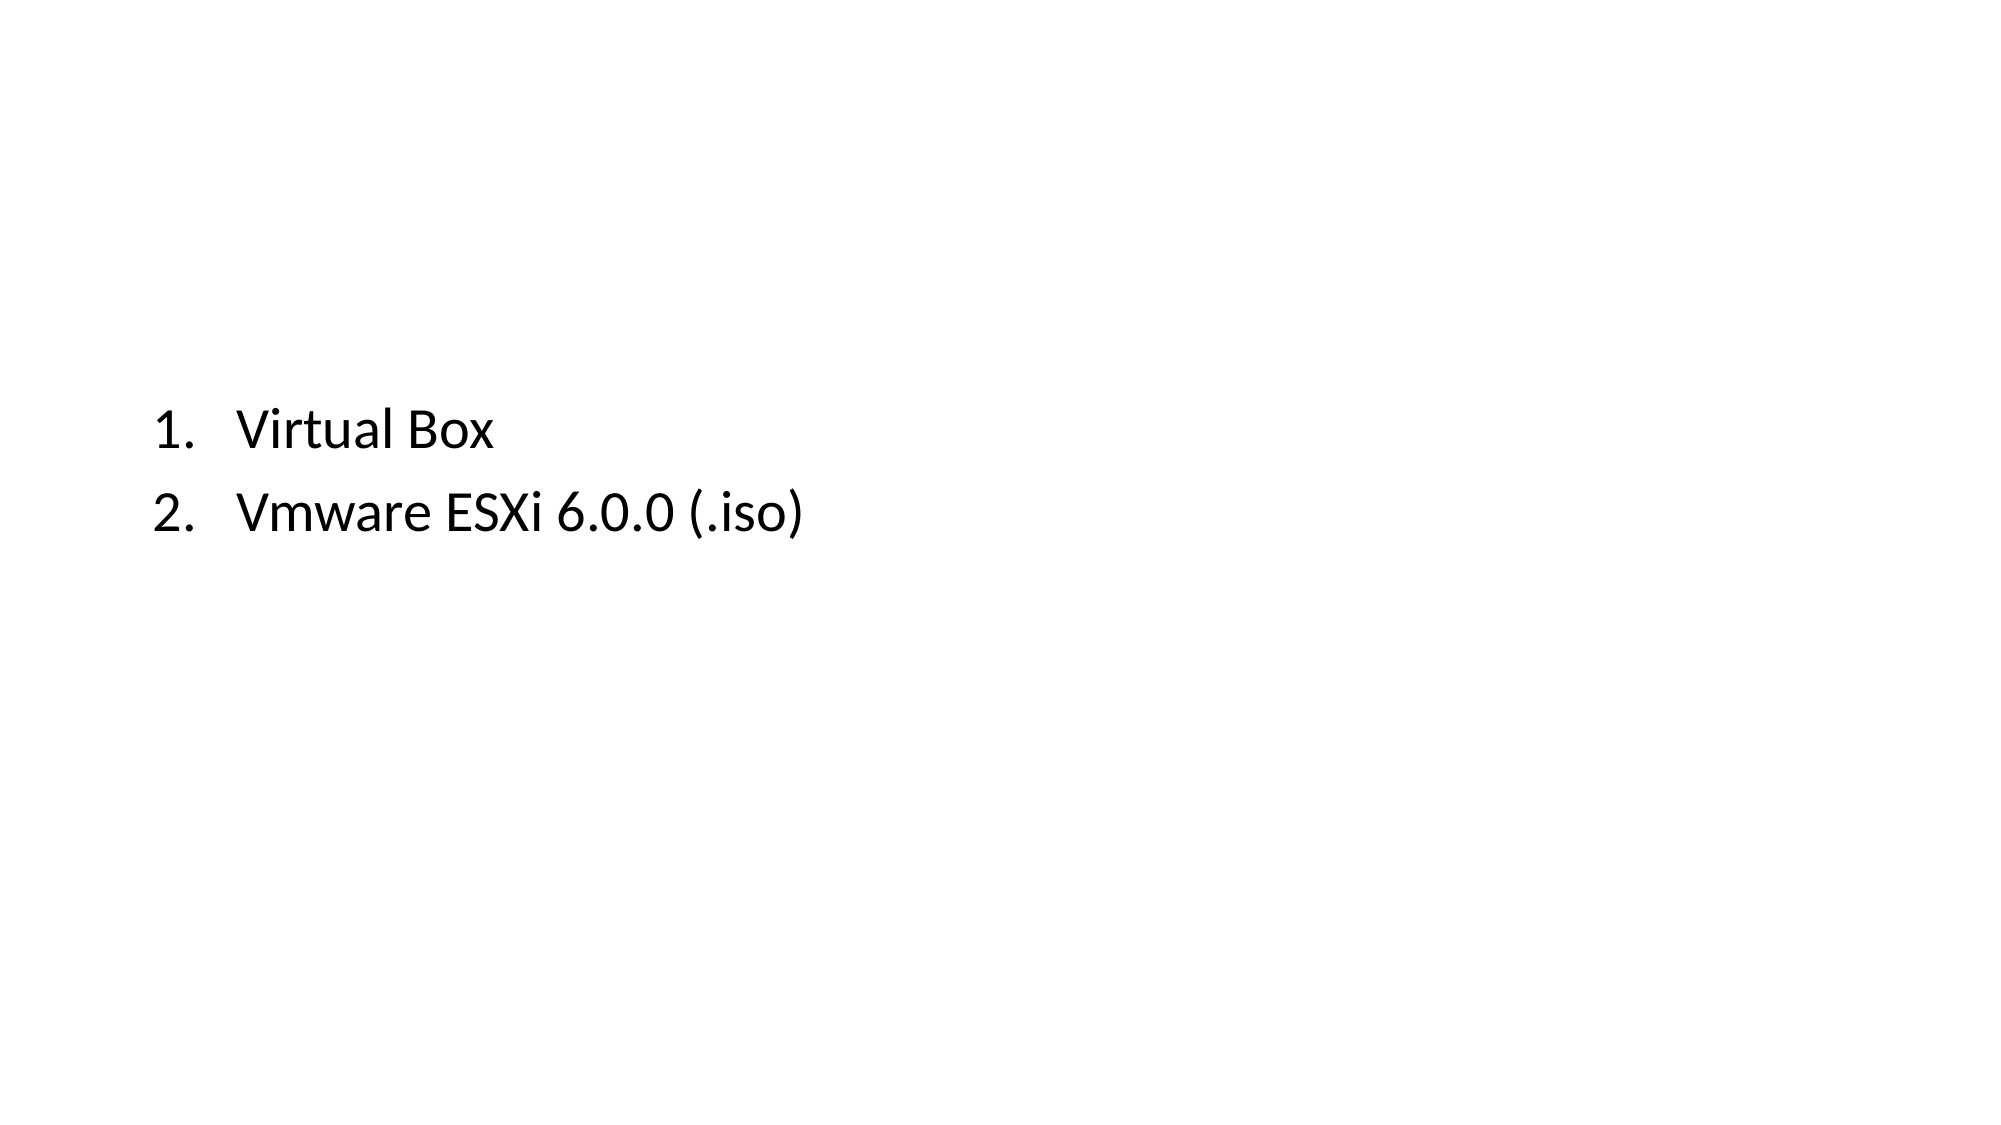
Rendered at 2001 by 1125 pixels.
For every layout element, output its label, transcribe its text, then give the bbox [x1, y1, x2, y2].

list Virtual Box Vmware ESXi 6.0.0 (.iso) [137, 299, 1863, 1014]
